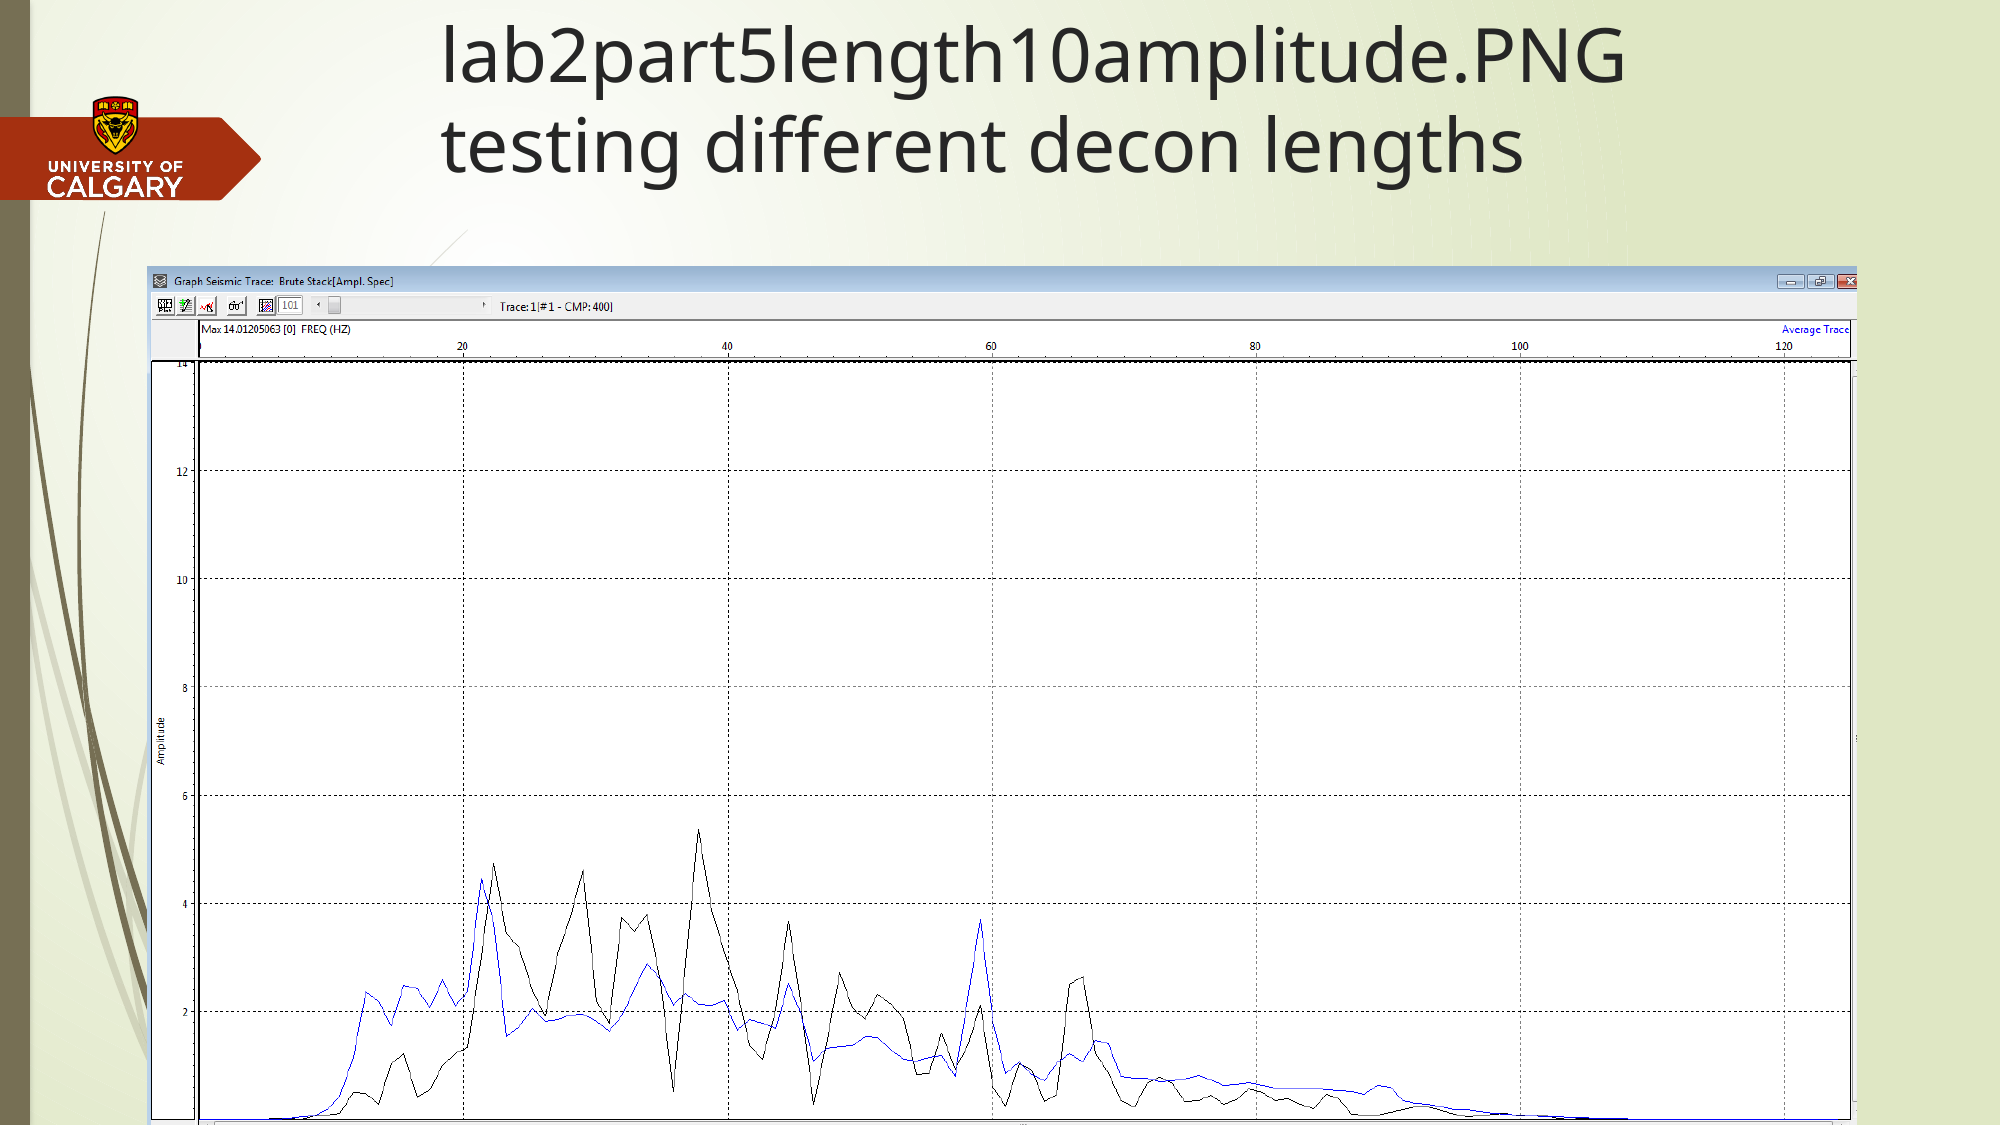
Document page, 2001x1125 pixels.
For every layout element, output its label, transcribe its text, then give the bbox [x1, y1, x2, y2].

picture [14, 84, 215, 211]
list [146, 266, 1858, 1125]
title lab2part5length10amplitude.PNG testing different decon lengths [425, 0, 1887, 211]
